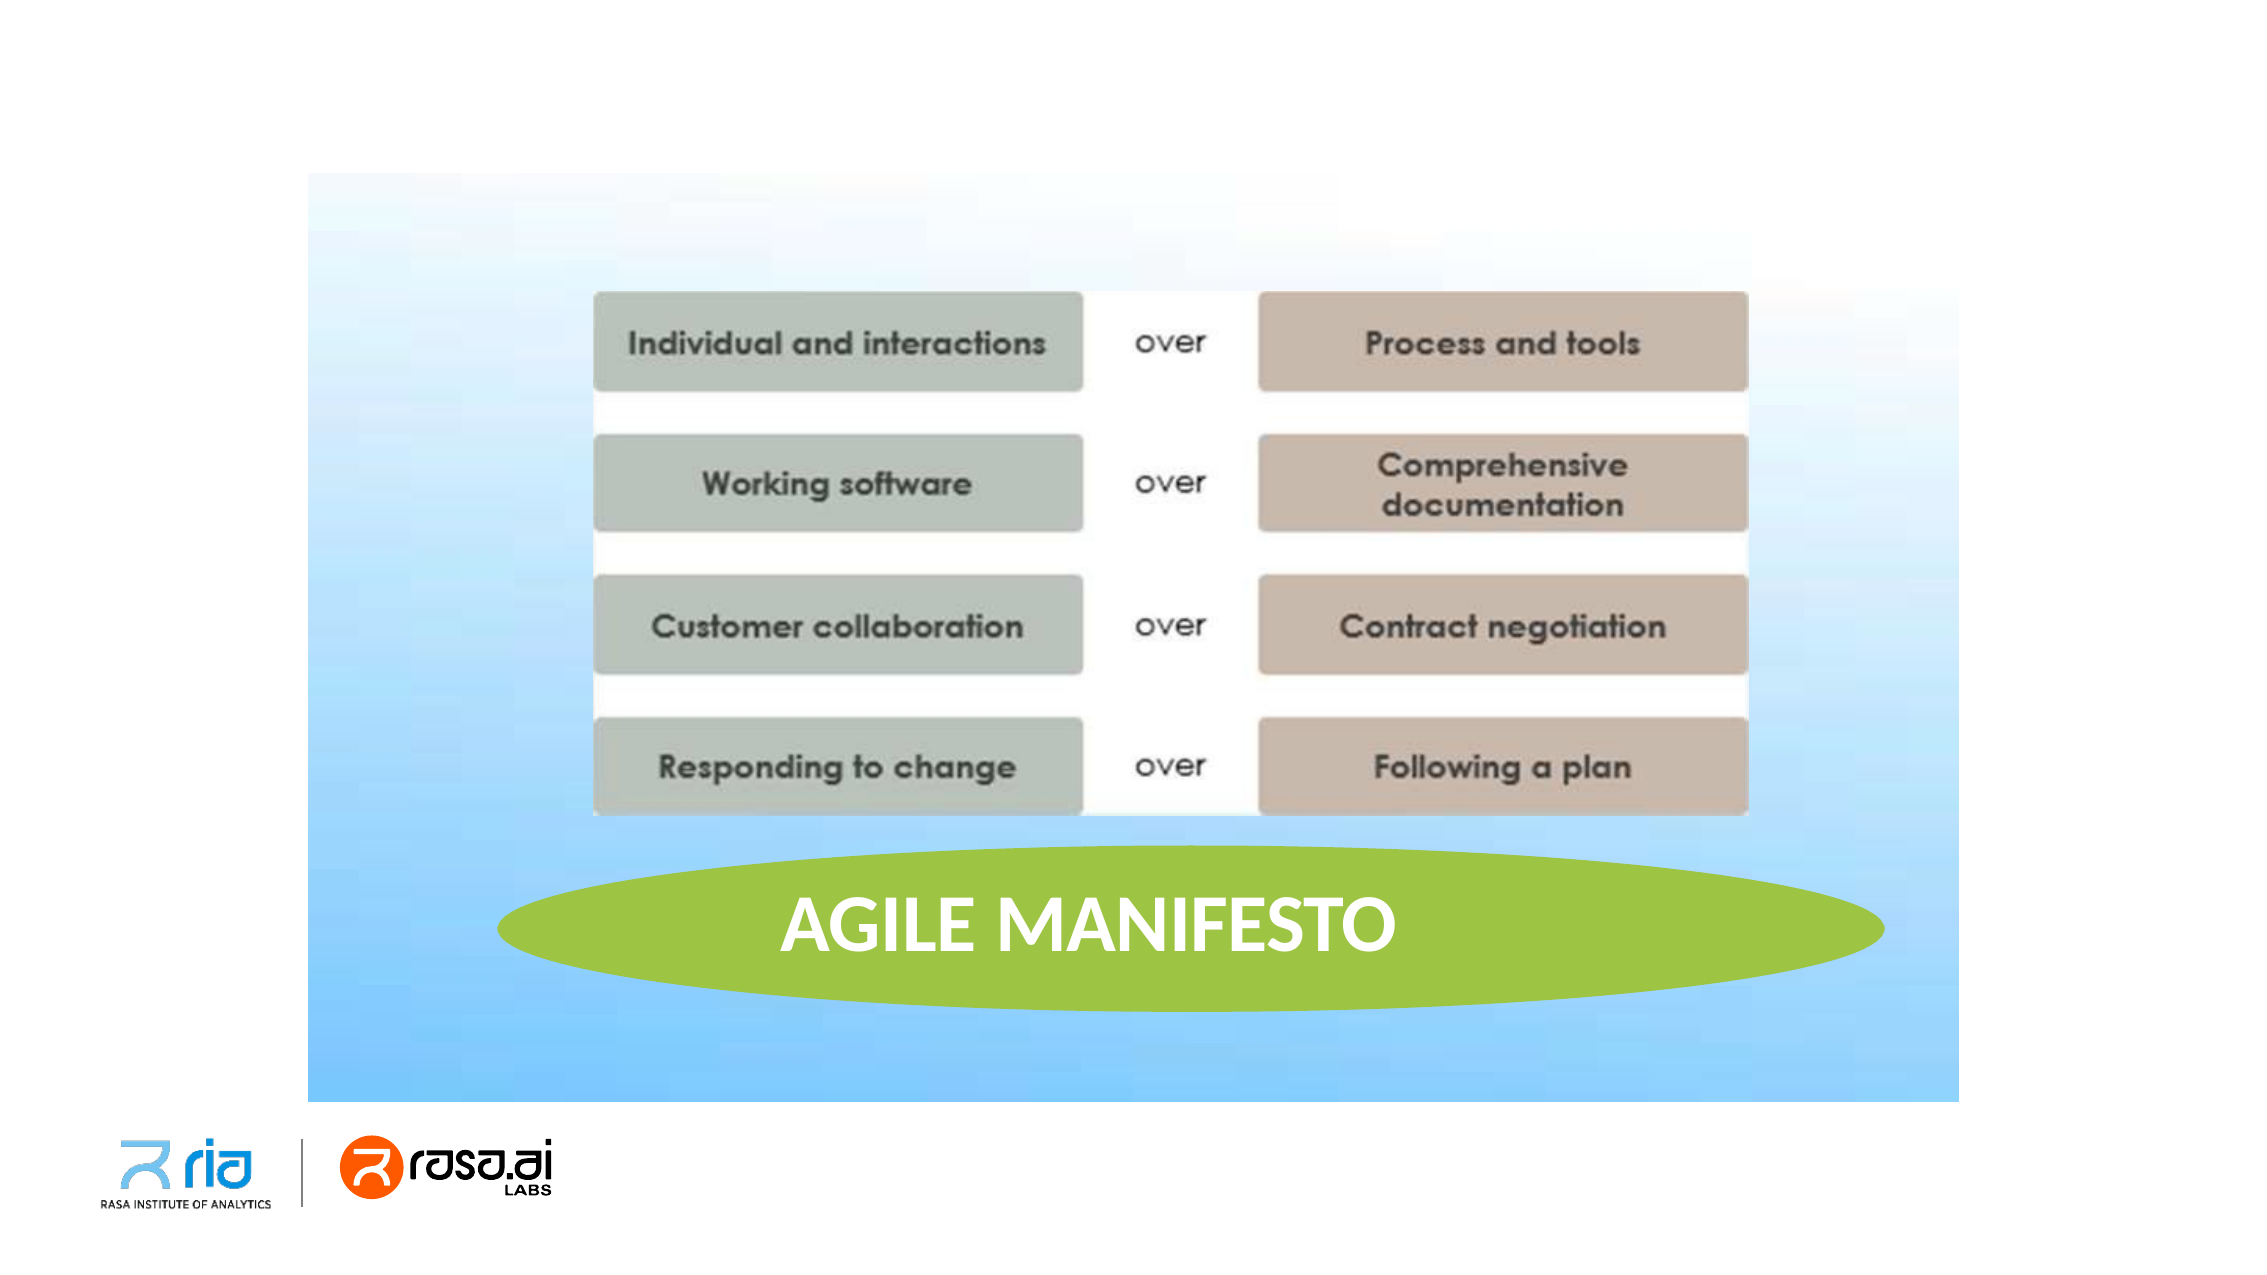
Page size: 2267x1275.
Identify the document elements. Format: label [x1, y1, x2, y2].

picture [308, 173, 1959, 1102]
picture [88, 1125, 284, 1222]
